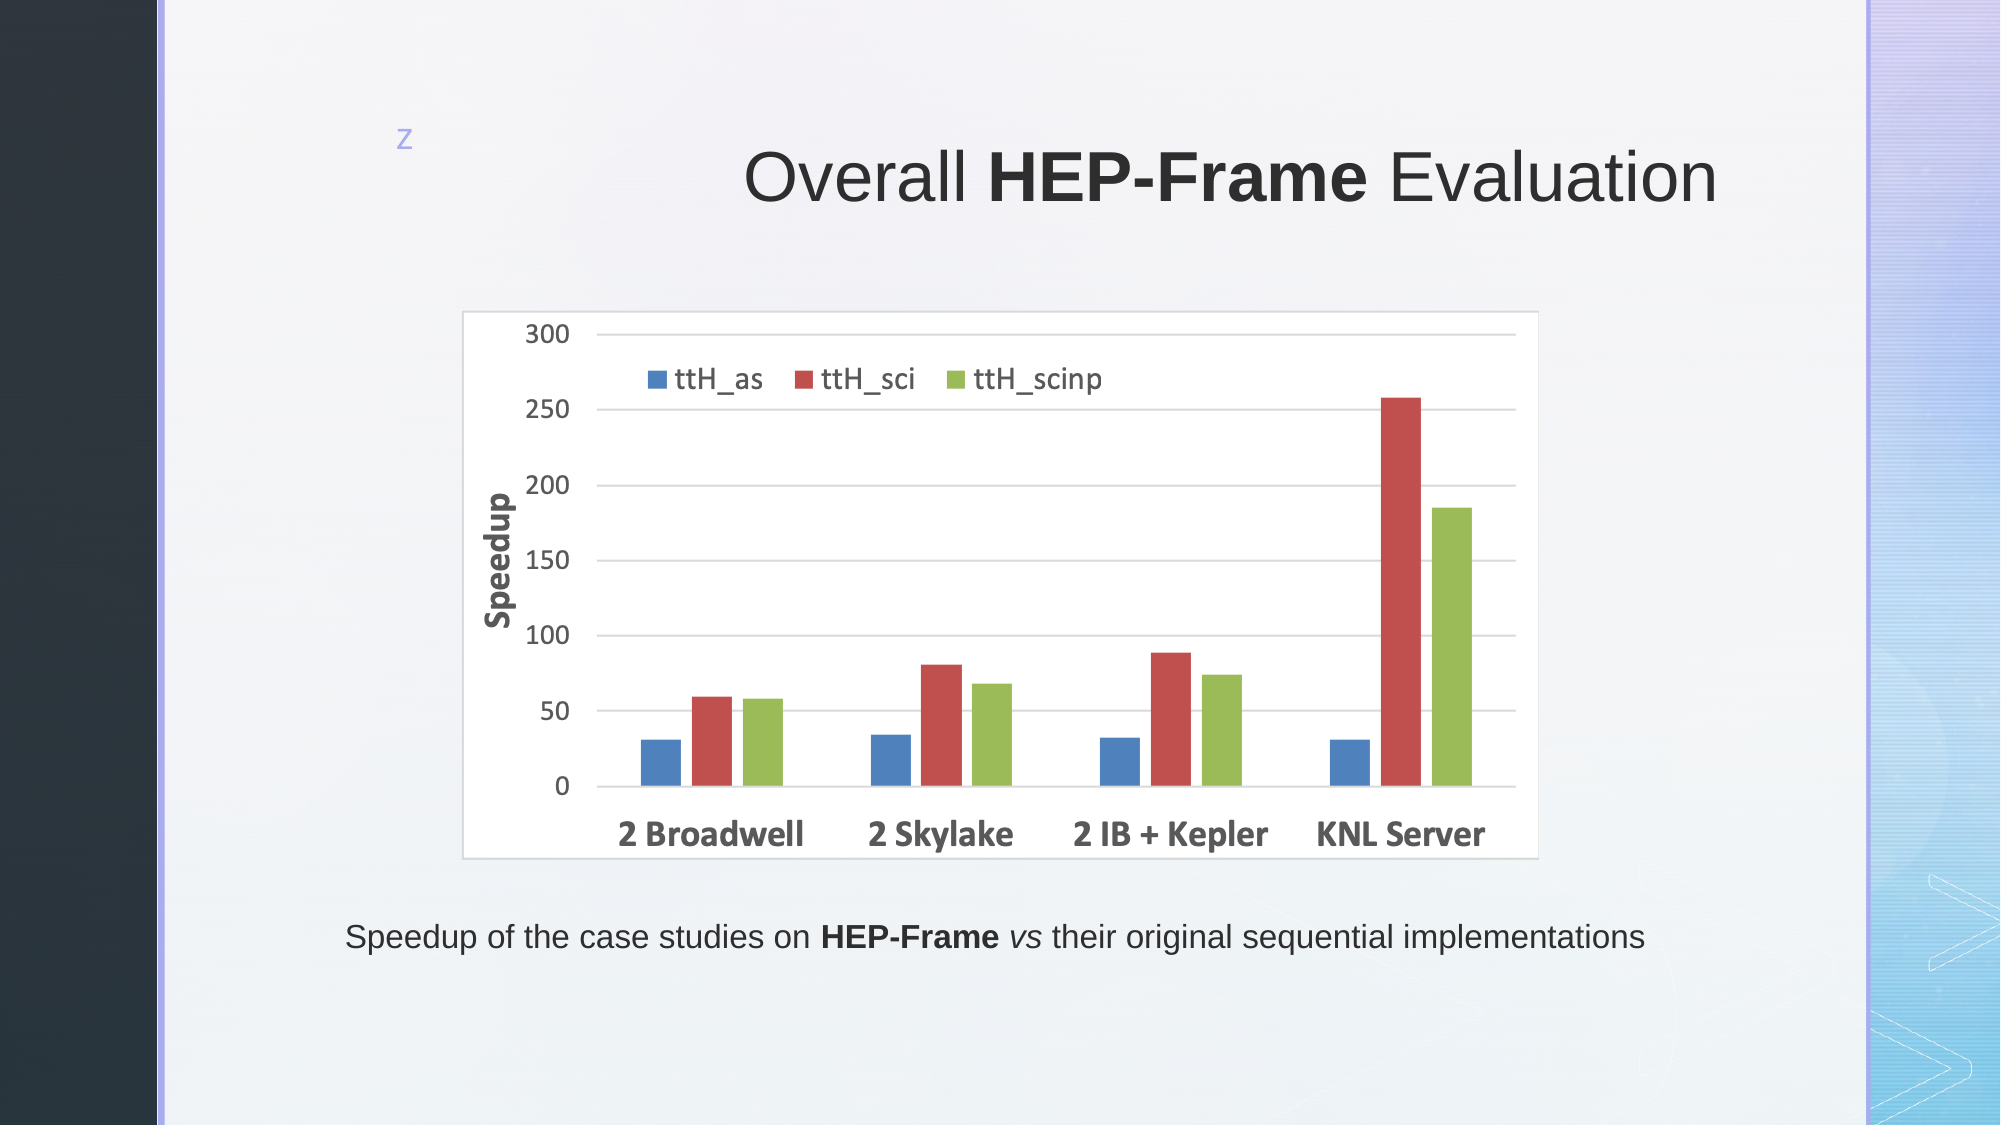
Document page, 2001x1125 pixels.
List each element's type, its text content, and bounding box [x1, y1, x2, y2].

text_box Speedup of the case studies on HEP-Frame vs their original sequential implementations [330, 907, 1670, 963]
title Overall HEP-Frame Evaluation [428, 132, 1734, 310]
picture [461, 309, 1539, 860]
picture [0, 0, 157, 1125]
picture [1871, 0, 2001, 1125]
